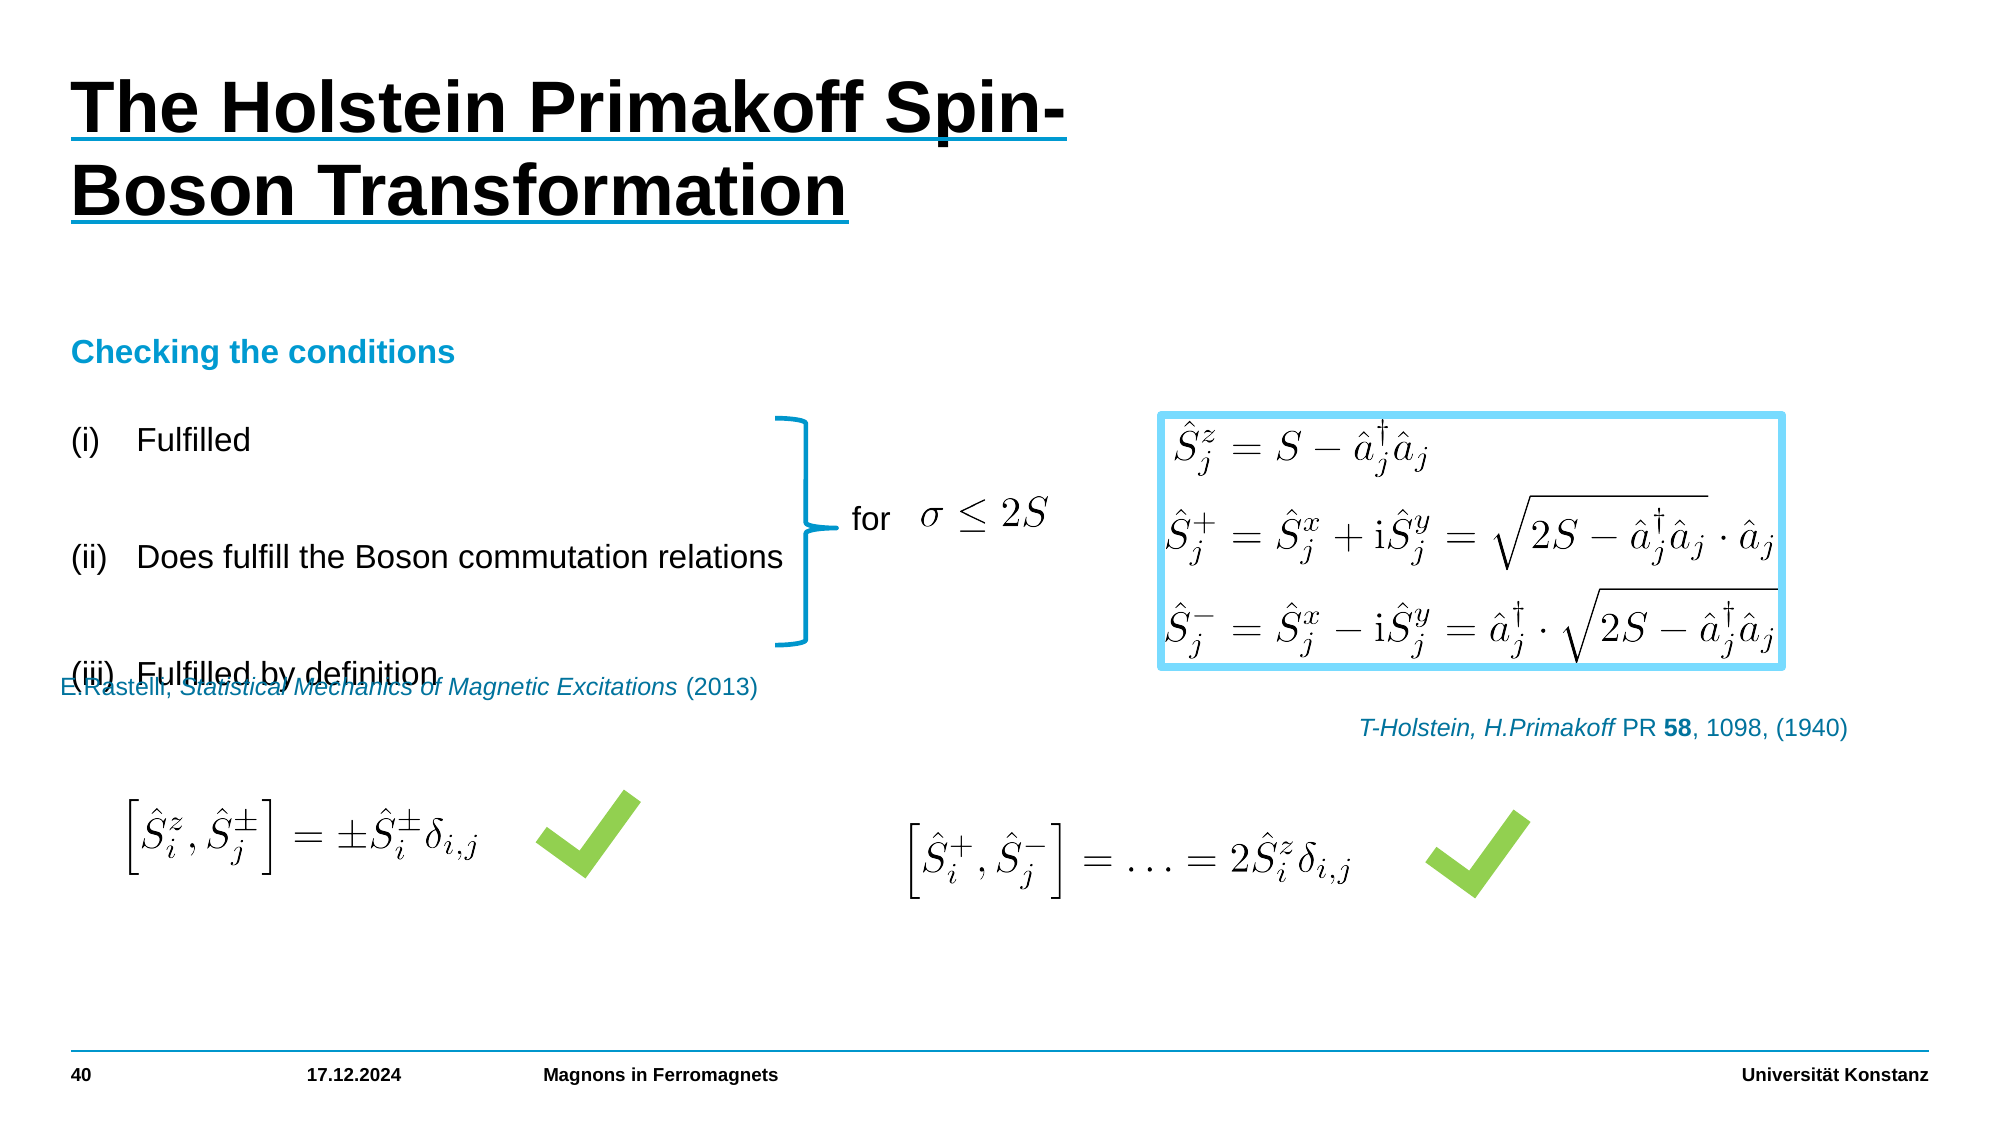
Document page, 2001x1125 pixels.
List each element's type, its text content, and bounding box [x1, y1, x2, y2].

text_box [533, 787, 643, 881]
picture [920, 496, 1048, 532]
text_box E.Rastelli, Statistical Mechanics of Magnetic Excitations (2013) [45, 663, 774, 709]
text_box for [837, 489, 906, 545]
title The Holstein Primakoff Spin-Boson Transformation [70, 66, 1130, 268]
footer Magnons in Ferromagnets [543, 1058, 1489, 1094]
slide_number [306, 1058, 512, 1094]
slide_number 40 [70, 1058, 276, 1094]
picture [1165, 419, 1778, 664]
picture [910, 823, 1350, 899]
text_box T-Holstein, H.Primakoff PR 58, 1098, (1940) [1343, 704, 1864, 749]
text_box [775, 417, 837, 646]
picture [129, 799, 478, 875]
list Checking the conditions Fulfilled Does fulfill the Boson commutation relations Fulfilled by definition [70, 326, 985, 1000]
text_box [1423, 807, 1533, 901]
